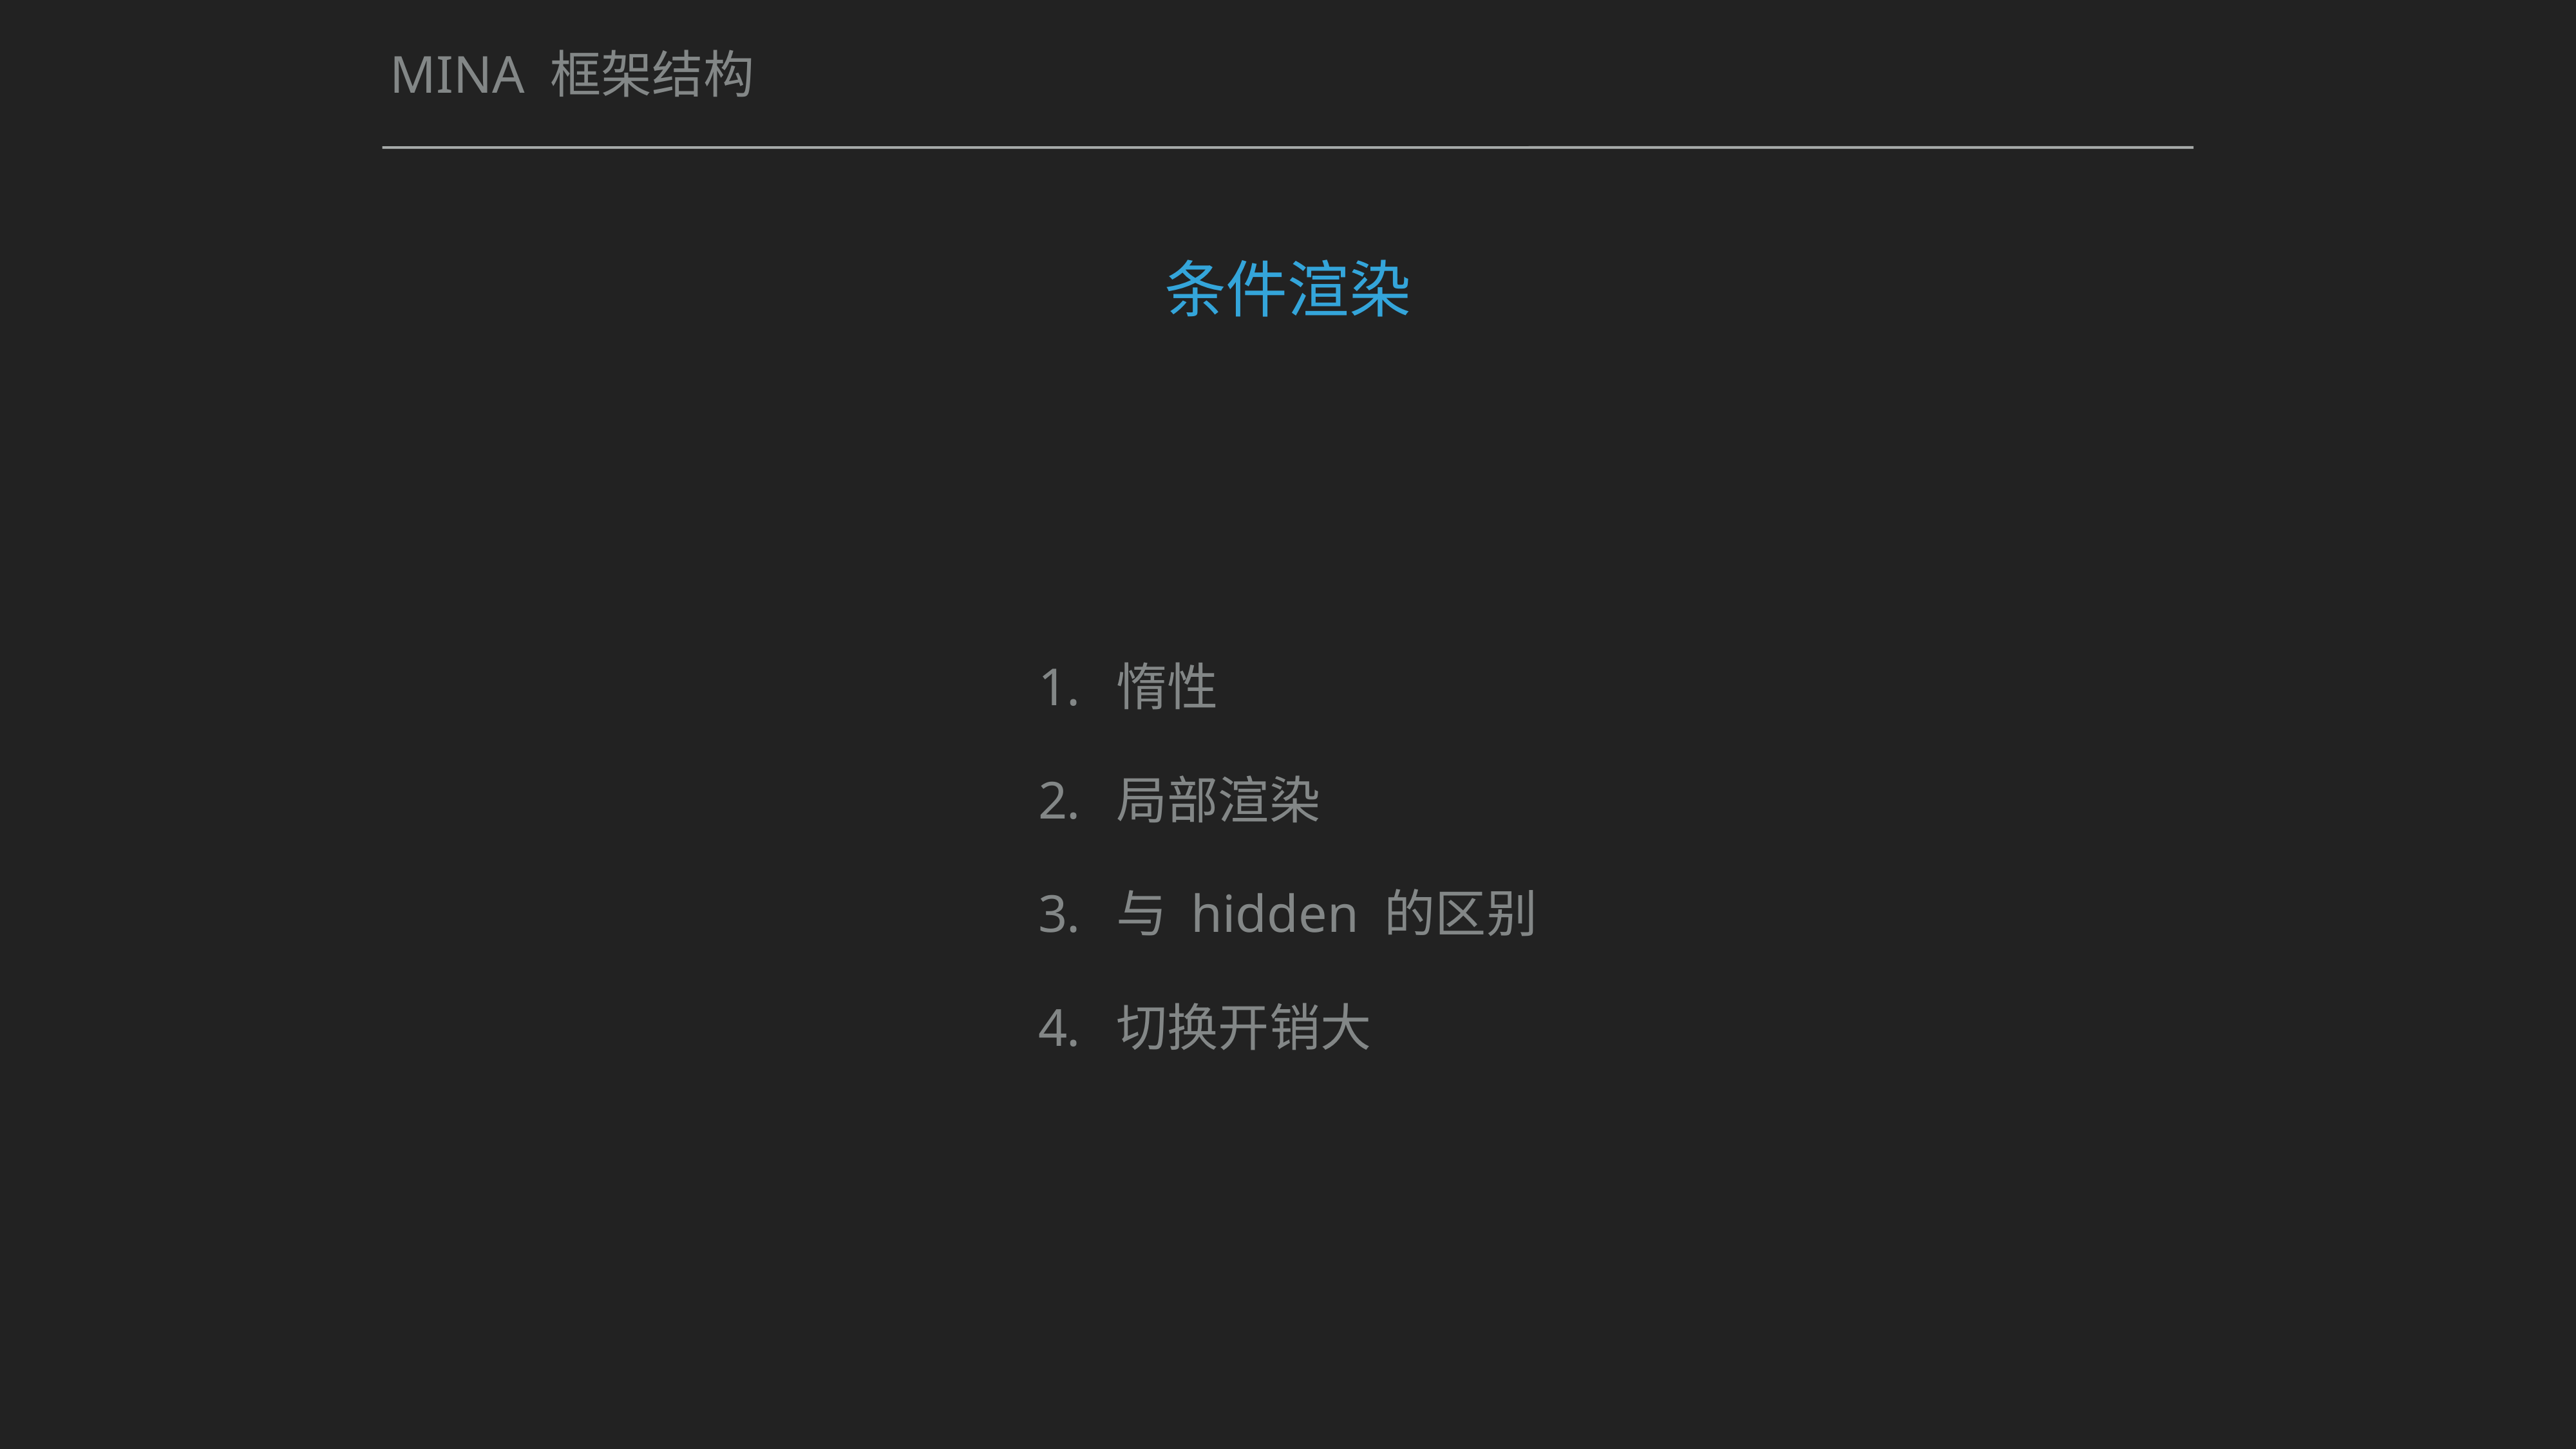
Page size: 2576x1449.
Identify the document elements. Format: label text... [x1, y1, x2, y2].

title MINA 框架结构 [382, 46, 2194, 155]
text_box 条件渲染 [1157, 243, 1419, 332]
text_box 惰性 局部渲染 与 hidden 的区别 切换开销大 [1030, 647, 1546, 1064]
